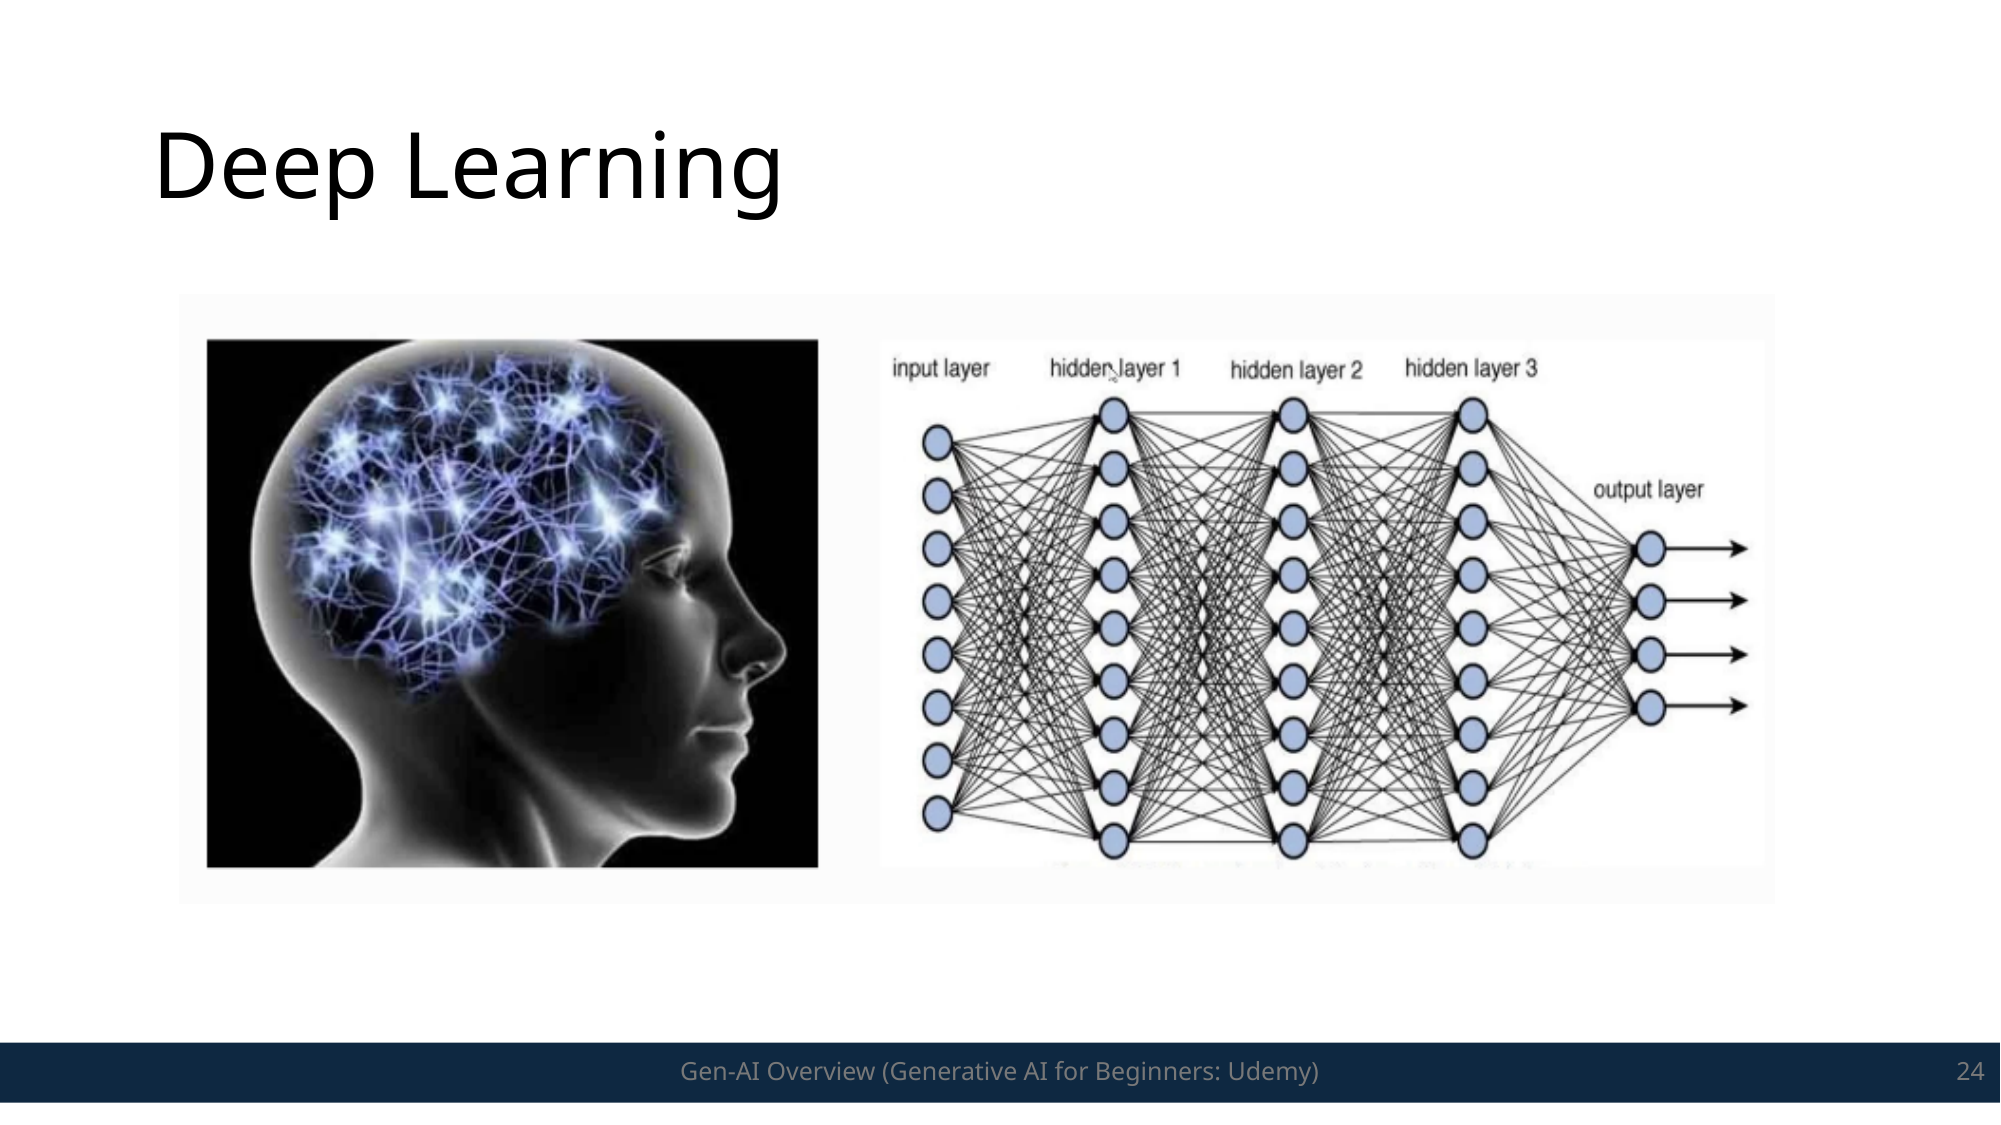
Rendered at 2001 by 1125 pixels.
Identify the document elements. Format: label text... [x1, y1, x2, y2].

picture [179, 293, 1776, 904]
footer Gen-AI Overview (Generative AI for Beginners: Udemy) [0, 1042, 1550, 1103]
title Deep Learning [137, 59, 1863, 278]
slide_number 24 [1550, 1042, 2000, 1103]
